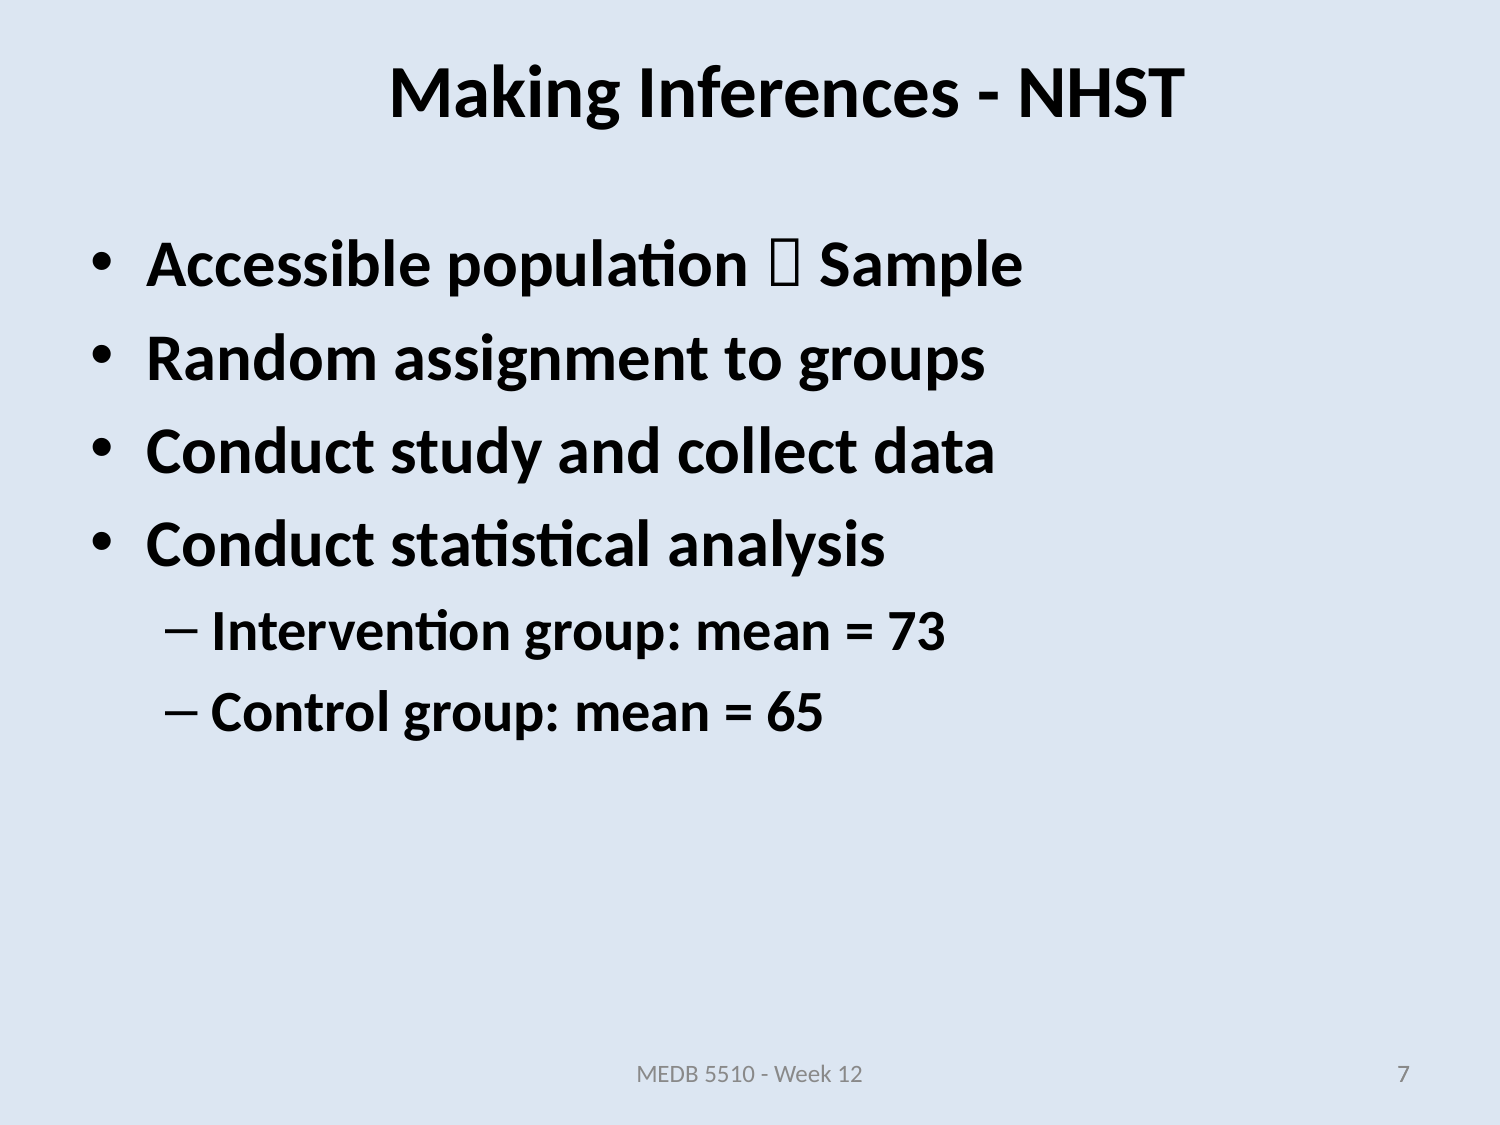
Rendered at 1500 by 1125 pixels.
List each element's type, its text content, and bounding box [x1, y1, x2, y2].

title Making Inferences - NHST [112, 0, 1463, 175]
list Accessible population  Sample Random assignment to groups Conduct study and collect data Conduct statistical analysis Intervention group: mean = 73 Control group: mean = 65 [75, 212, 1425, 1005]
slide_number 7 [1074, 1042, 1425, 1103]
footer MEDB 5510 - Week 12 [512, 1042, 988, 1103]
